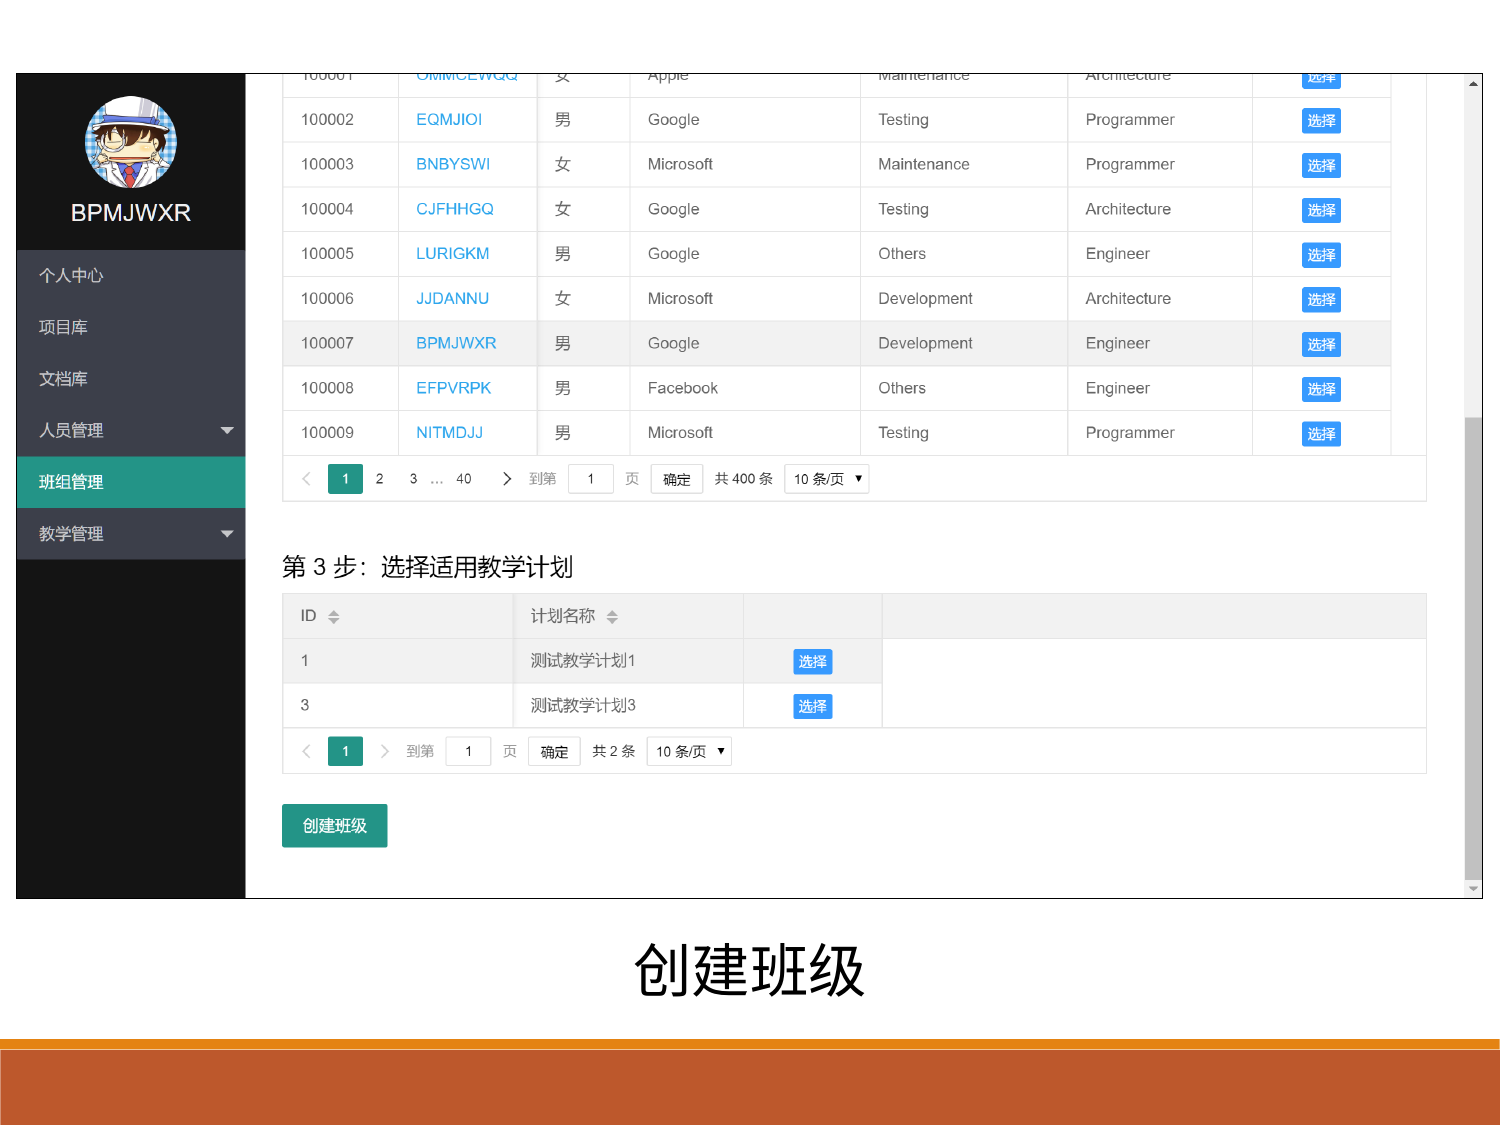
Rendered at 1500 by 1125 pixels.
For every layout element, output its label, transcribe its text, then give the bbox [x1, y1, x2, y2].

text_box 创建班级 [618, 926, 882, 1012]
picture [16, 73, 1484, 899]
